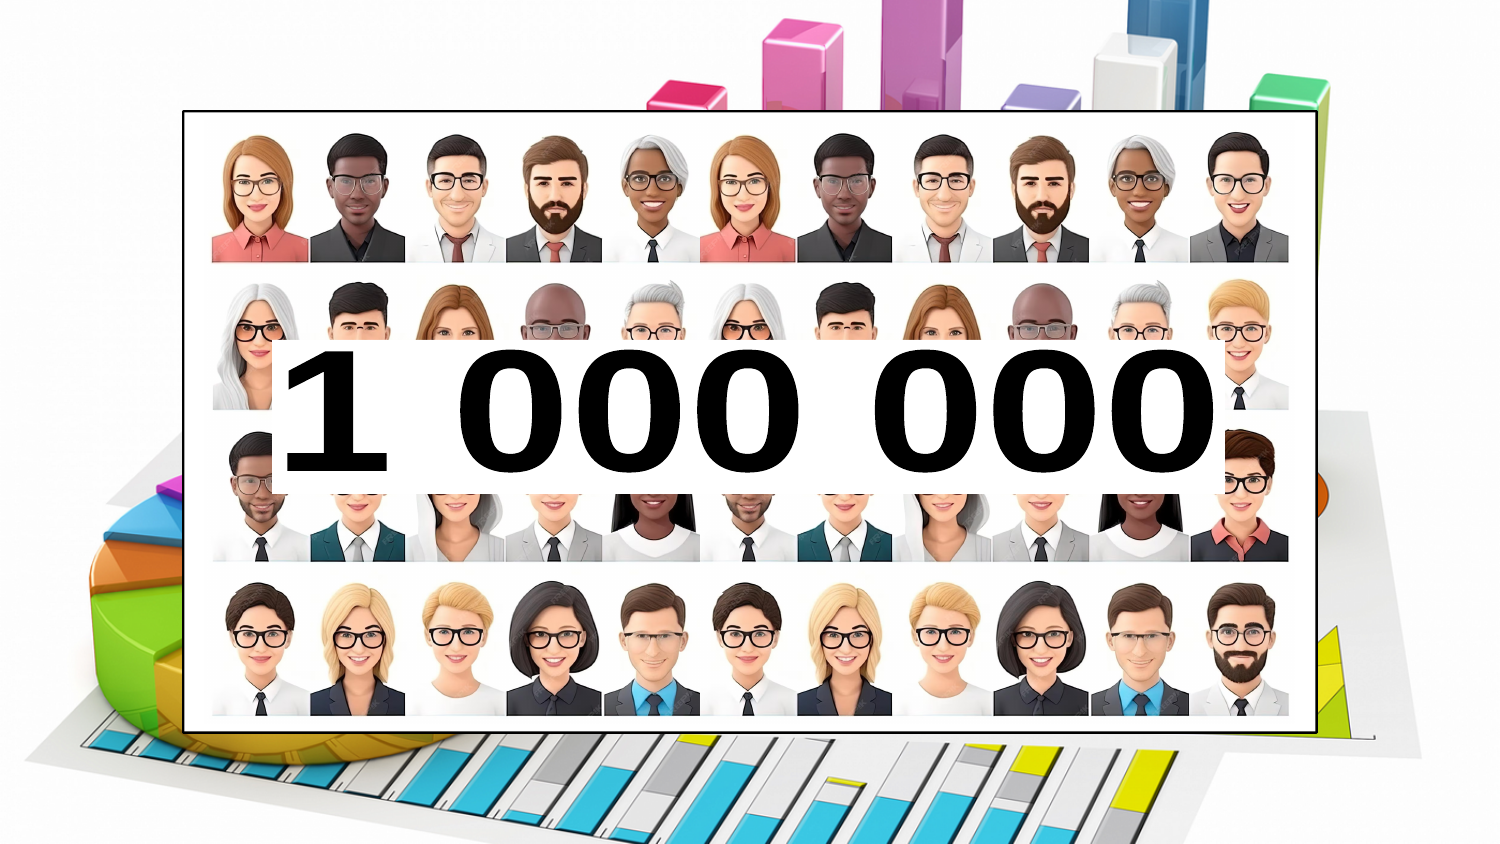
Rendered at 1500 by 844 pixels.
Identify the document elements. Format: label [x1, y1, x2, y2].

picture [0, 0, 1500, 844]
text_box [184, 112, 1316, 732]
